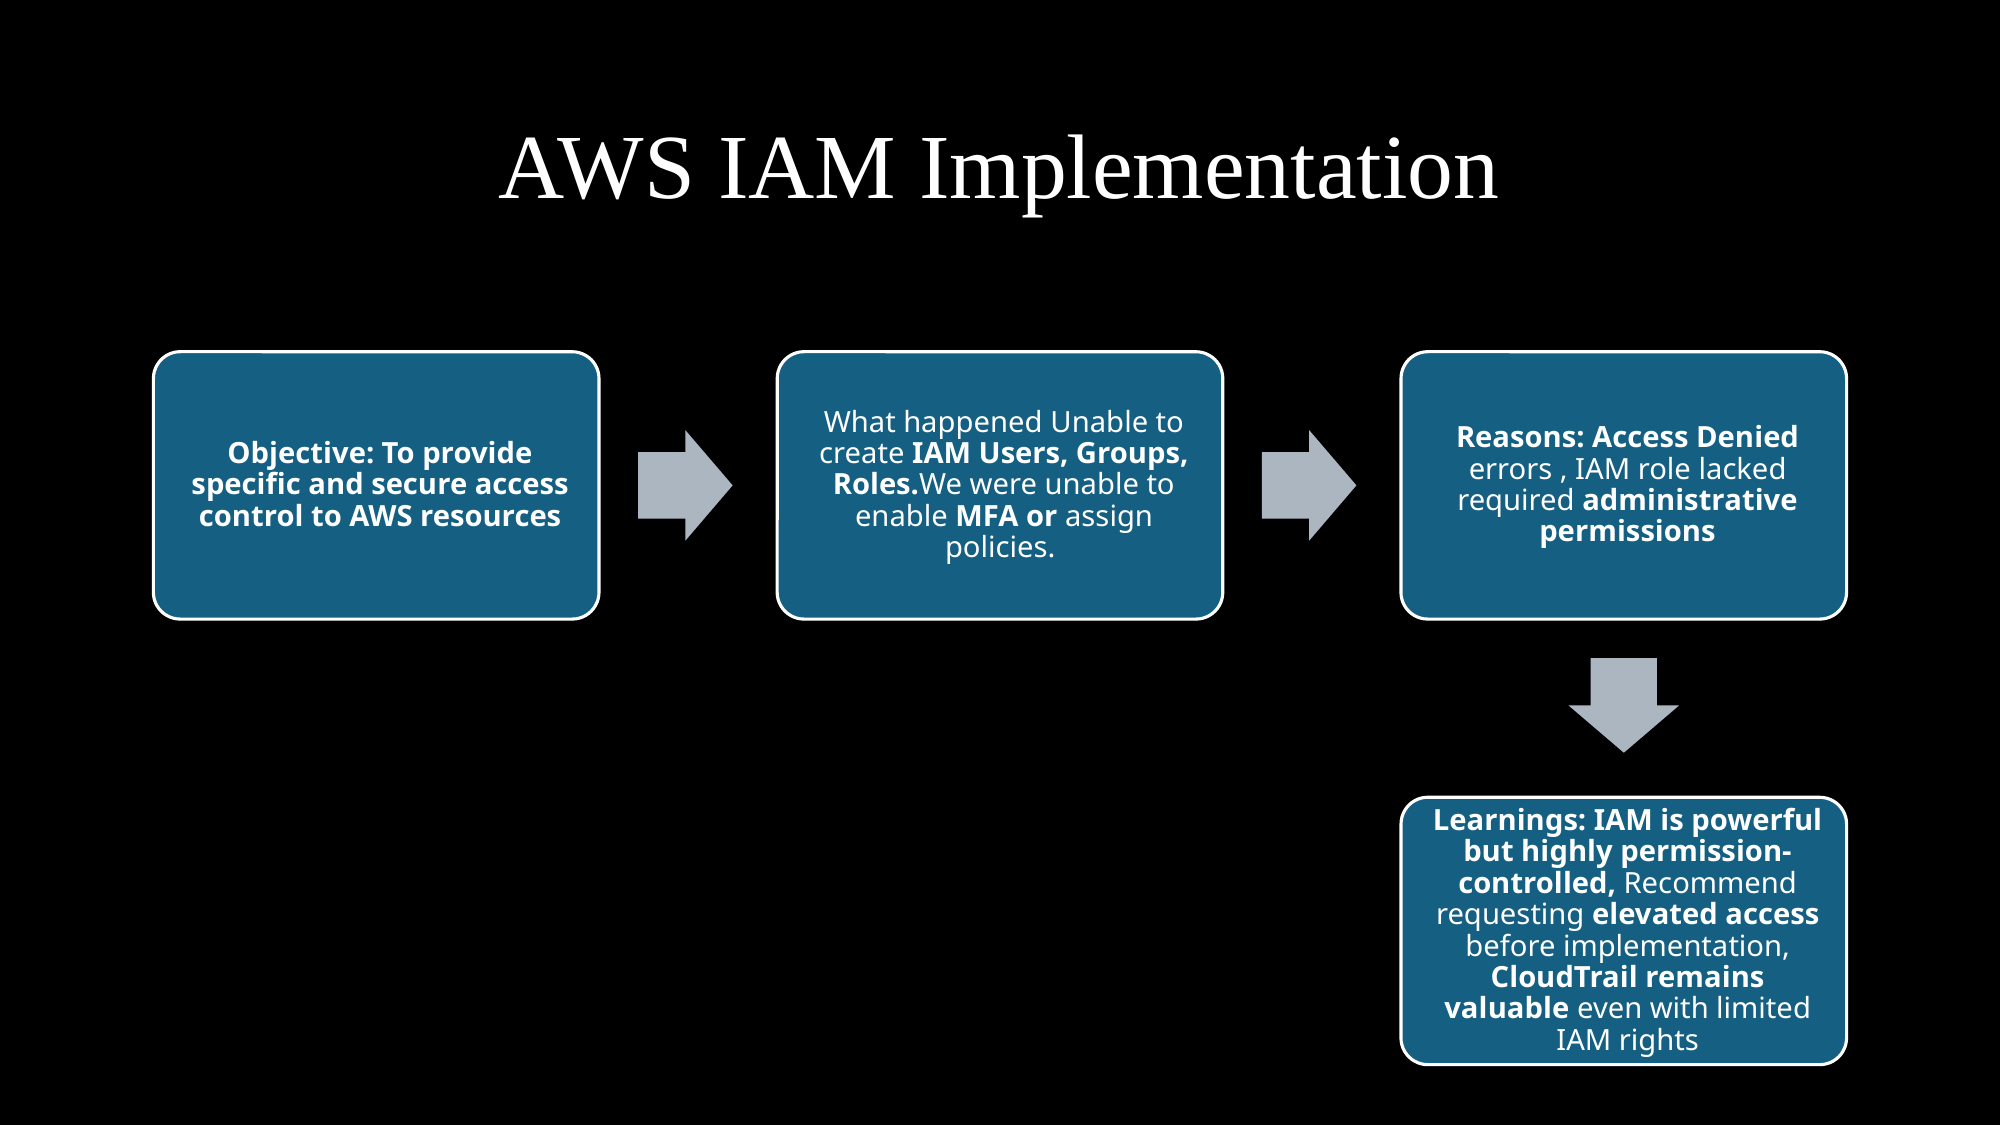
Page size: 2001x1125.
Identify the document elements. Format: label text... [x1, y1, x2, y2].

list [136, 350, 1863, 1066]
title AWS IAM Implementation [137, 59, 1863, 278]
